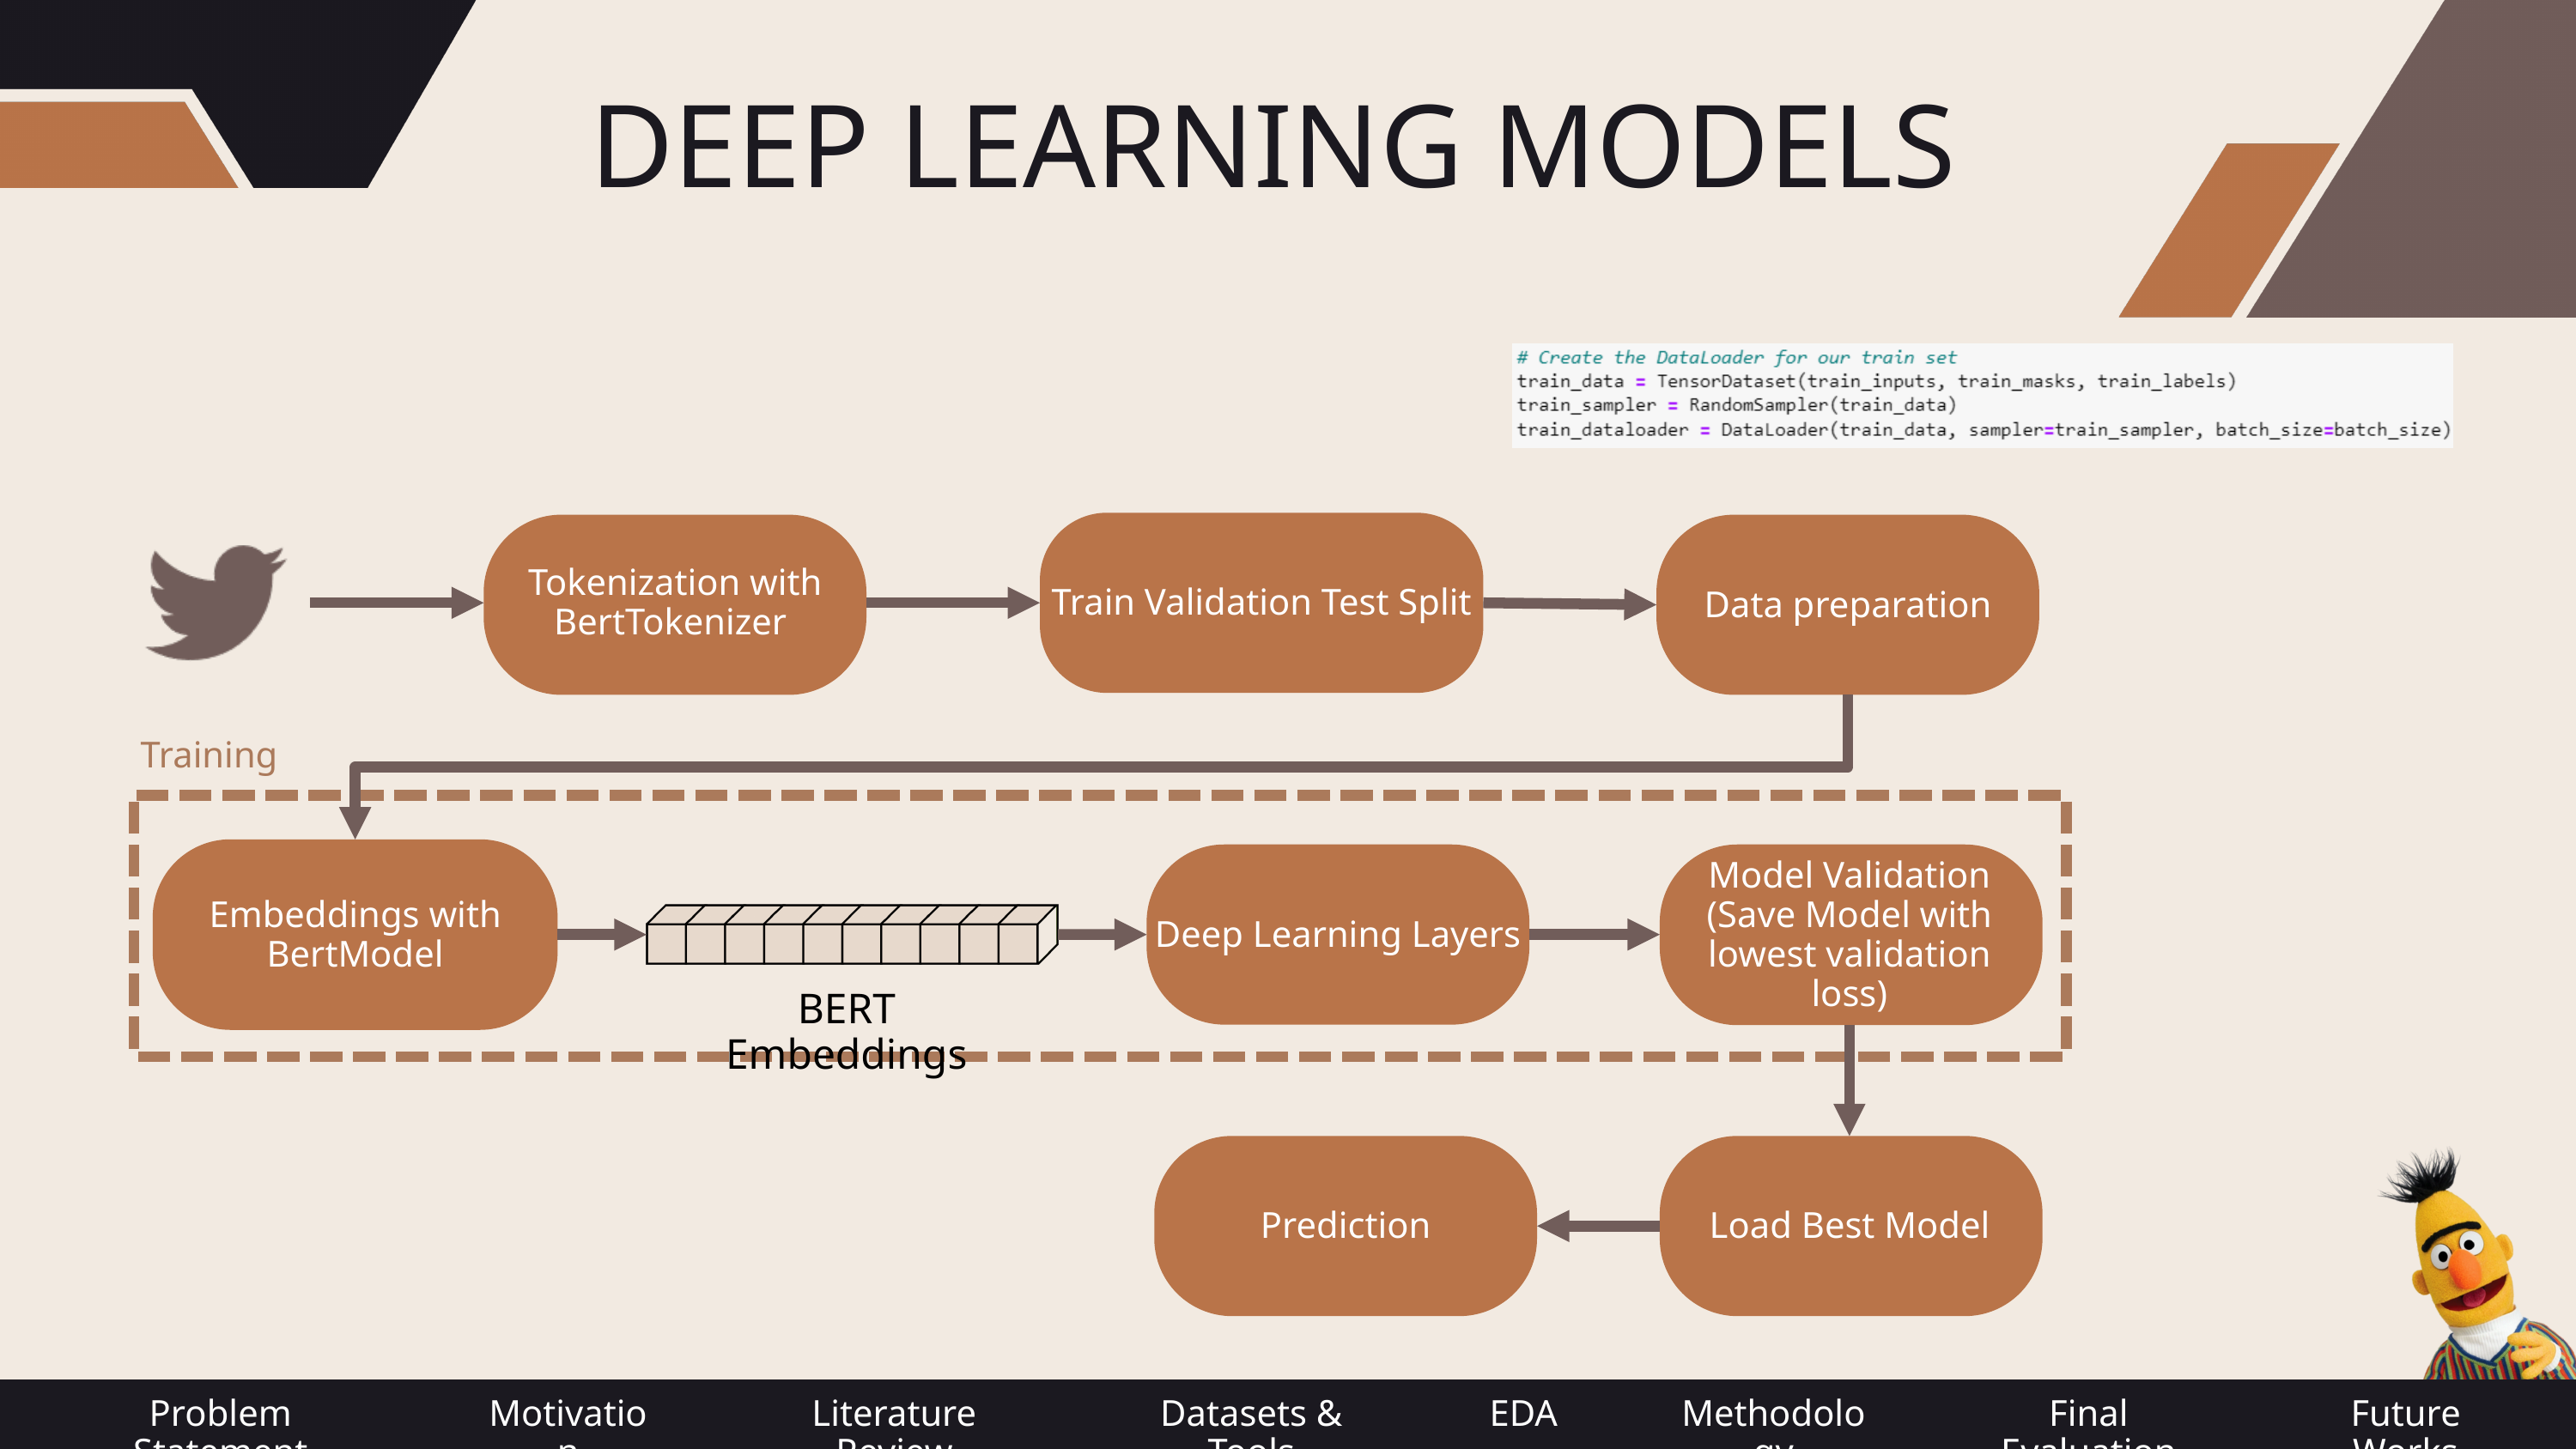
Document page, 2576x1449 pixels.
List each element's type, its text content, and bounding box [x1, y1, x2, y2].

text_box [134, 795, 1025, 1057]
text_box Deep Learning Layers [1181, 844, 1530, 1025]
text_box Embeddings with BertModel [152, 839, 558, 1030]
text_box Prediction [1181, 1136, 1537, 1317]
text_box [0, 1379, 2576, 1449]
picture [122, 508, 311, 697]
text_box Data preparation [1656, 514, 2039, 695]
text_box Tok﻿enization with BertTokenizer [483, 512, 866, 694]
text_box DEEP LEARNING MODELS [1181, 84, 2105, 211]
picture [646, 904, 1029, 966]
picture [2118, 0, 2576, 318]
picture [2318, 1132, 2576, 1379]
text_box Train Validation Test Split [1181, 512, 1484, 694]
picture [1511, 343, 2454, 448]
text_box DEEP LEARNING MODELS [471, 84, 1025, 211]
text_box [1029, 21, 1175, 1377]
text_box BERT Embeddings [714, 986, 979, 1078]
text_box Load Best Model [1659, 1136, 2039, 1317]
text_box Training [133, 720, 568, 791]
text_box [2039, 1191, 2043, 1261]
picture [0, 0, 528, 188]
text_box [1181, 795, 2067, 1057]
text_box Model Validation (Save Model with lowest validation loss) [1659, 844, 2039, 1025]
text_box [2039, 900, 2043, 970]
